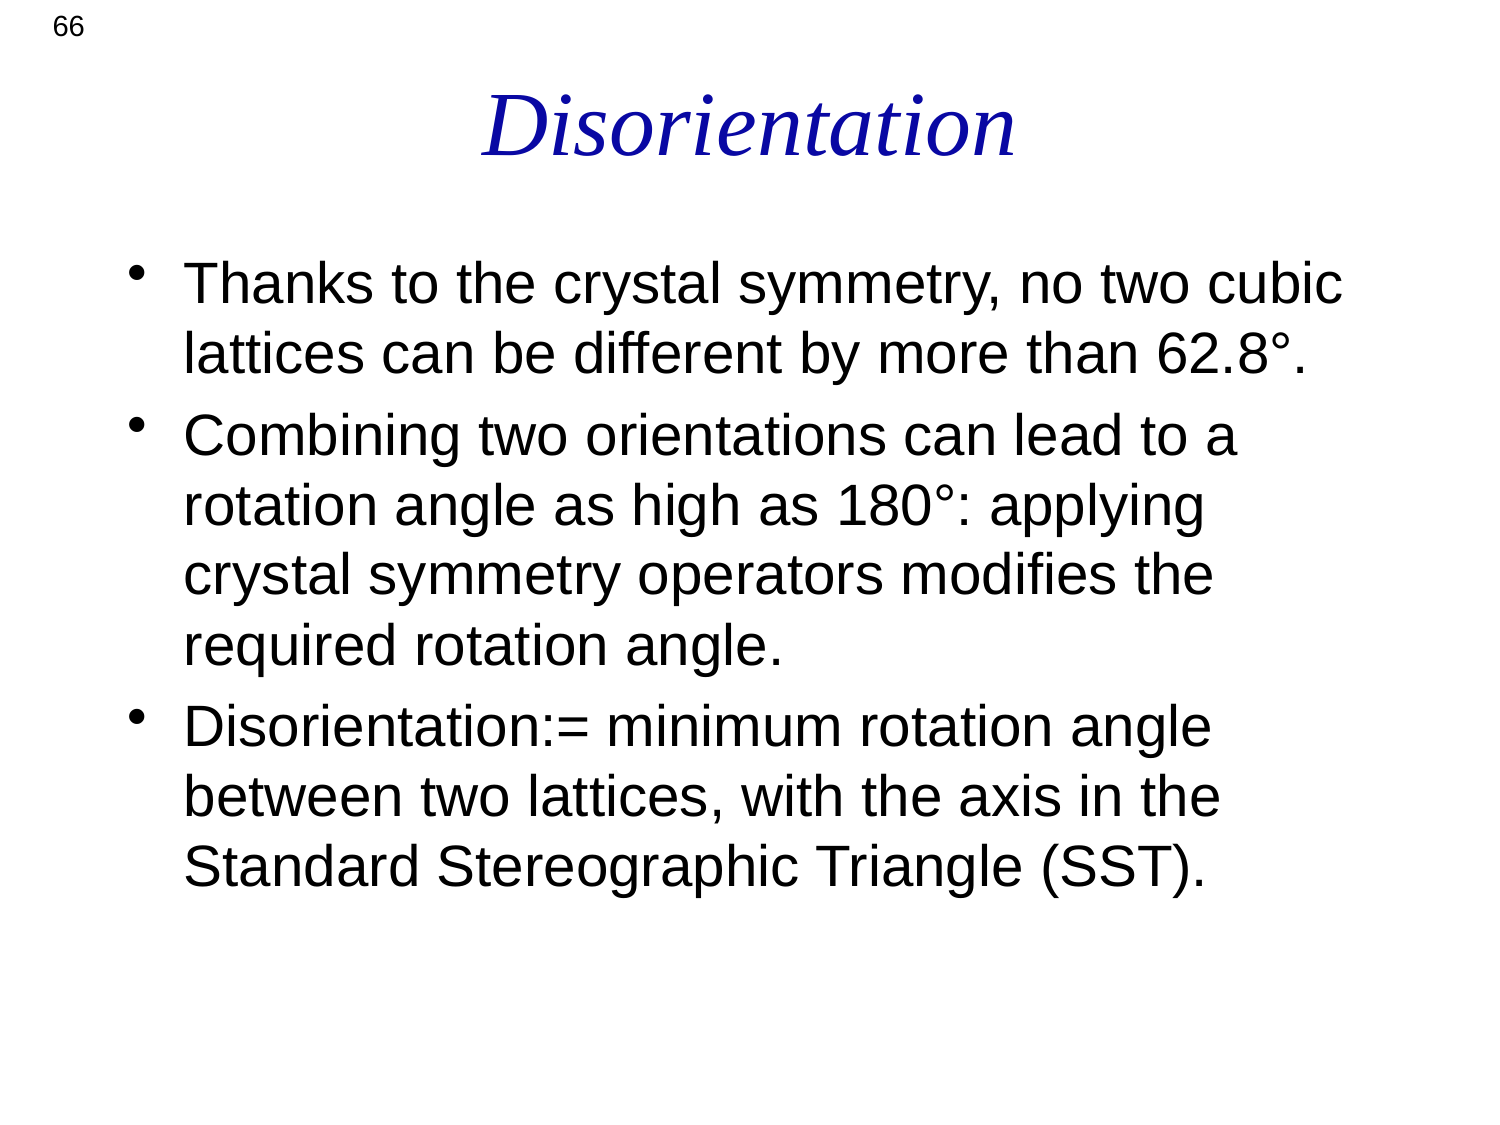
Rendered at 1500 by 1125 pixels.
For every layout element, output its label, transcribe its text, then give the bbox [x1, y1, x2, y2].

list Thanks to the crystal symmetry, no two cubic lattices can be different by more than 62.8°. Combining two orientations can lead to a rotation angle as high as 180°: applying crystal symmetry operators modifies the required rotation angle. Disorientation:= minimum rotation angle between two lattices, with the axis in the Standard Stereographic Triangle (SST). [112, 237, 1388, 913]
slide_number 66 [0, 0, 101, 51]
title Disorientation [112, 24, 1388, 213]
